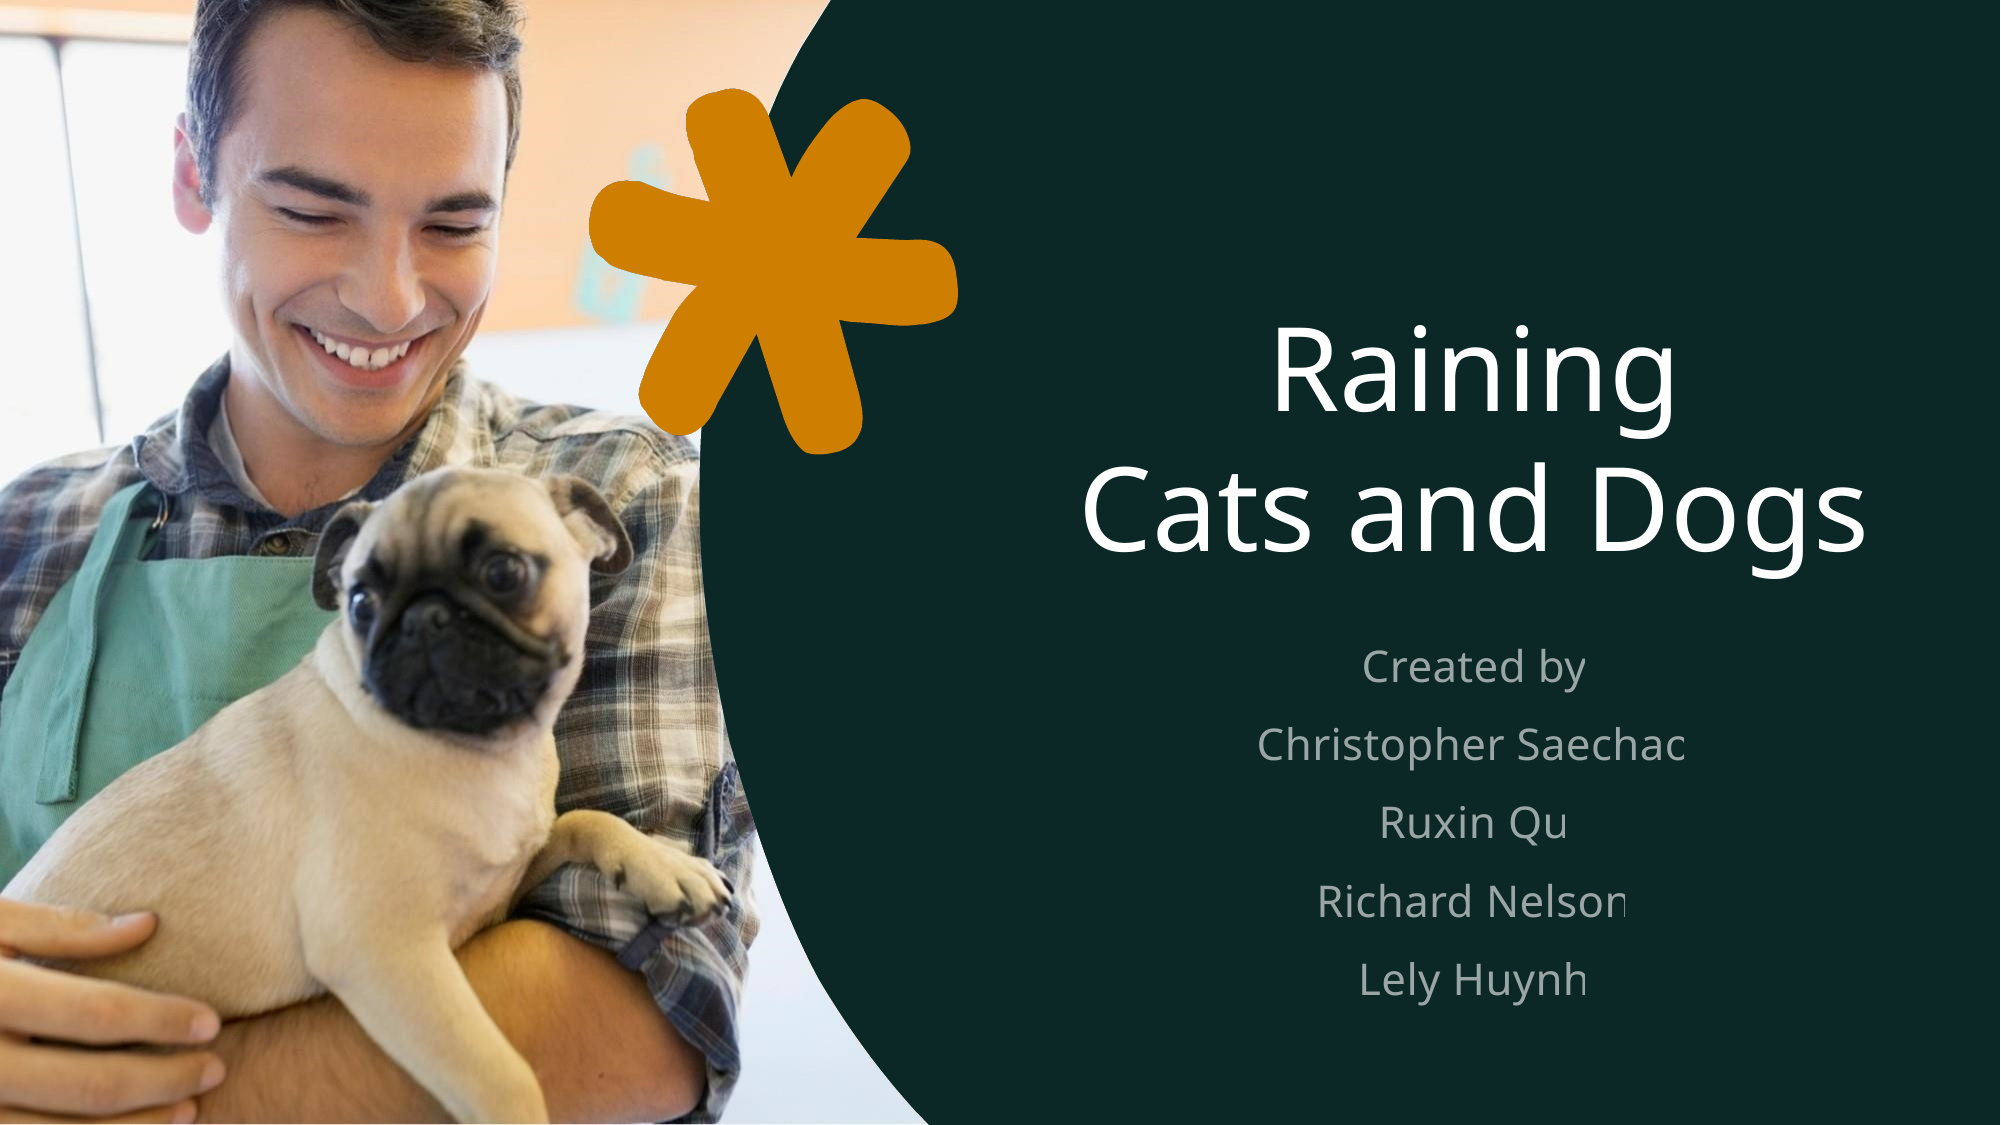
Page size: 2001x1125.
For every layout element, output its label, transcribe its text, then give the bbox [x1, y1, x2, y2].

list Created by Christopher Saechao Ruxin Qu Richard Nelson Lely Huynh [1062, 626, 1886, 1006]
title Raining Cats and Dogs [1062, 119, 1886, 575]
picture [0, 0, 929, 1125]
